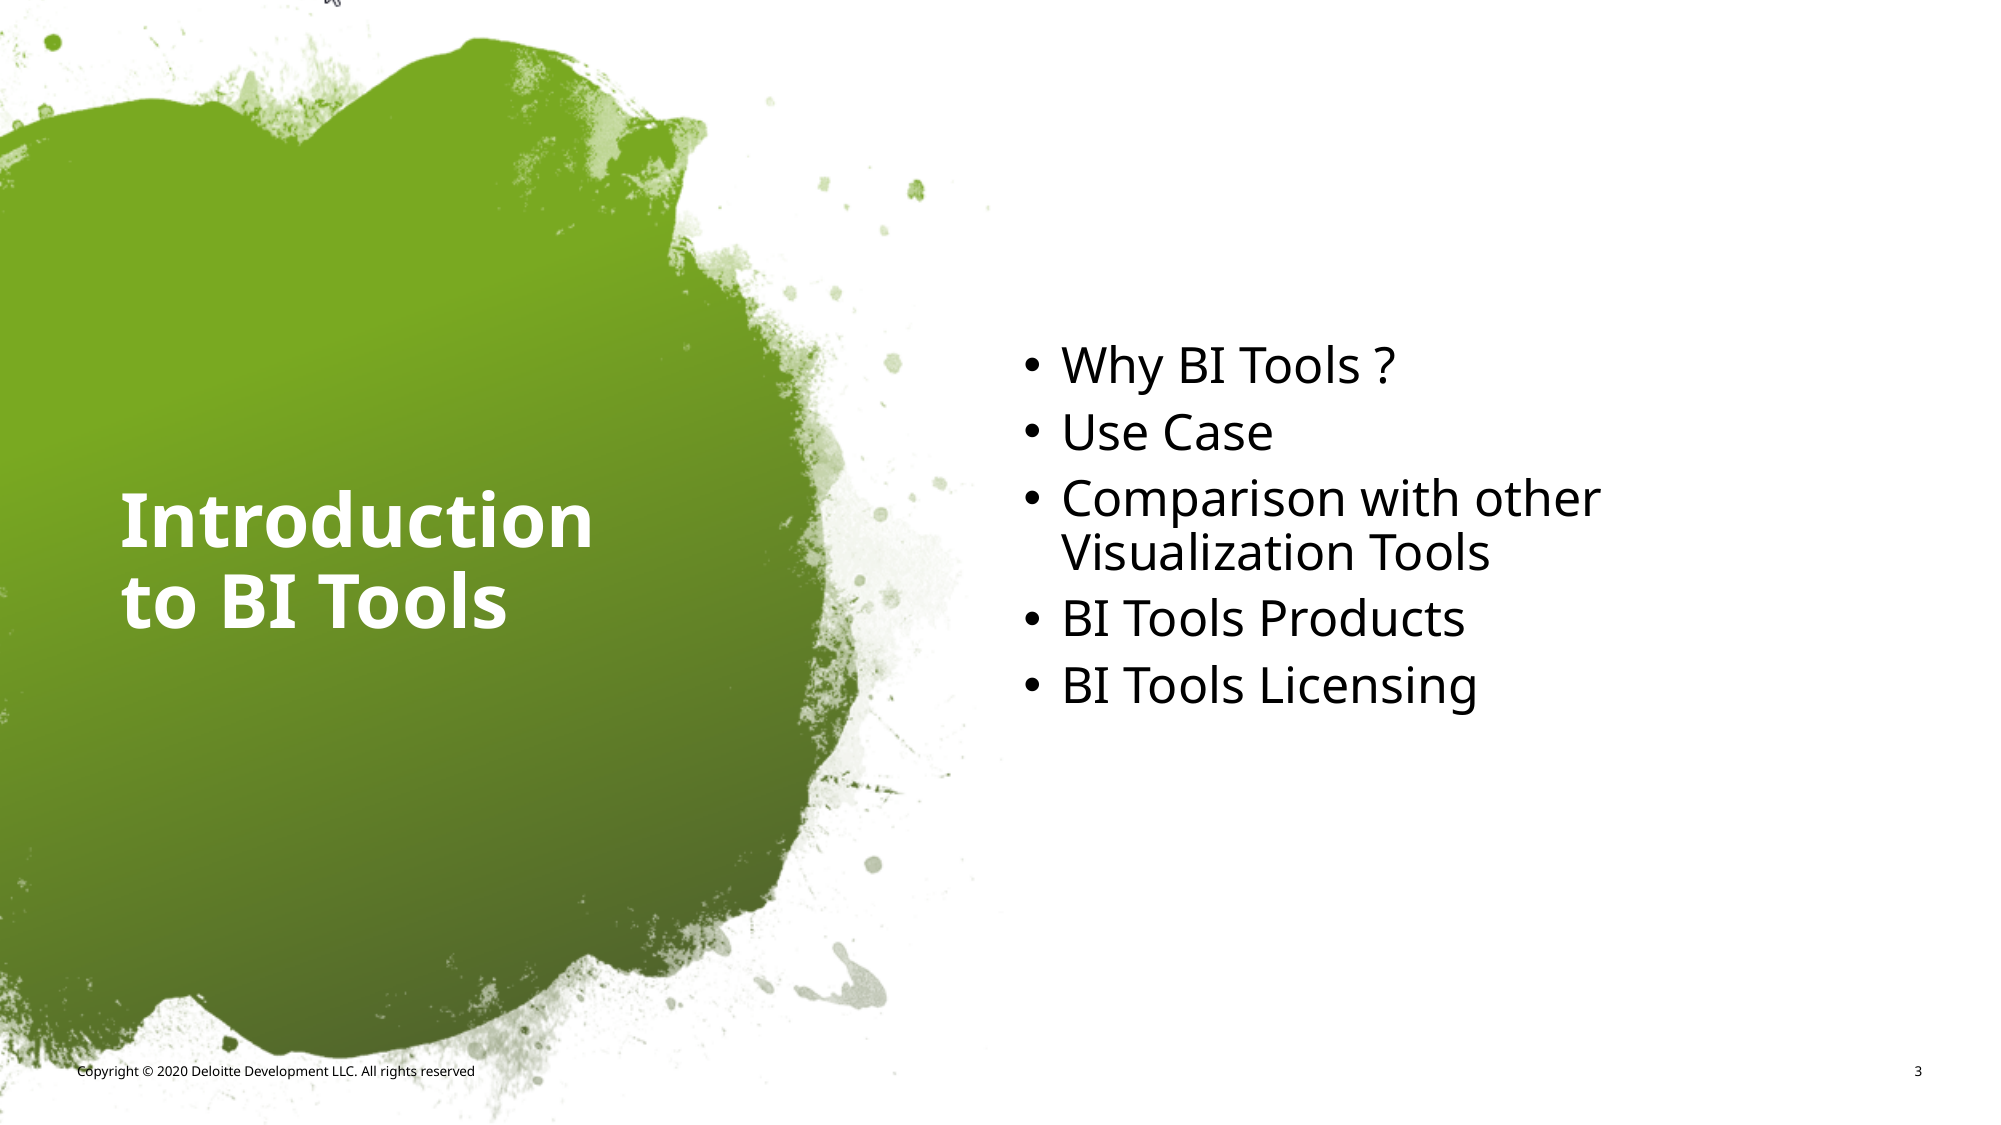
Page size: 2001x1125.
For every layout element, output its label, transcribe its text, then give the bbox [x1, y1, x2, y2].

picture [0, 0, 2001, 1125]
text_box Why BI Tools ? Use Case Comparison with other Visualization Tools BI Tools Products BI Tools Licensing [999, 131, 1870, 990]
text_box Introduction to BI Tools​ [104, 336, 707, 790]
